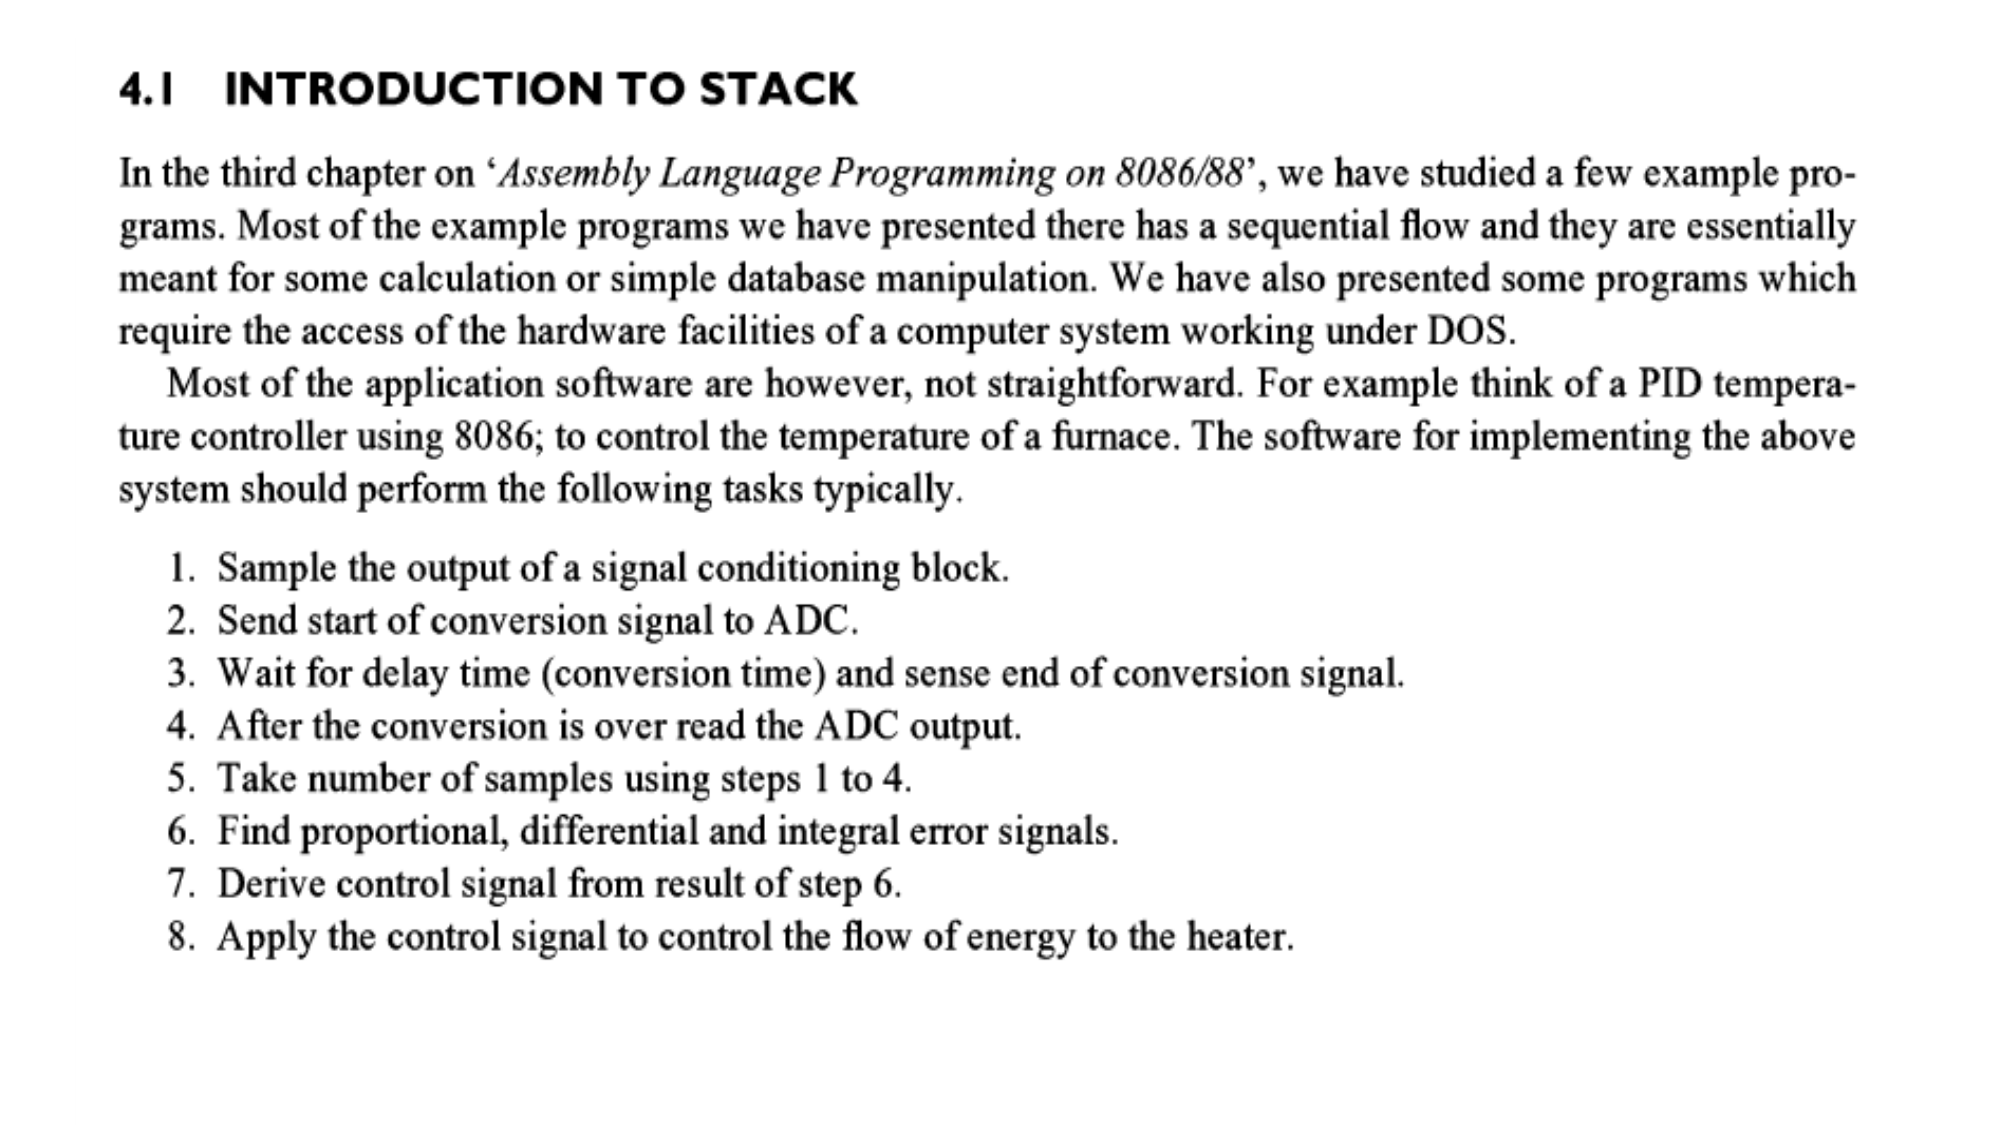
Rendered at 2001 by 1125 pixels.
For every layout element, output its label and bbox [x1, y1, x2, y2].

picture [74, 38, 1925, 1125]
